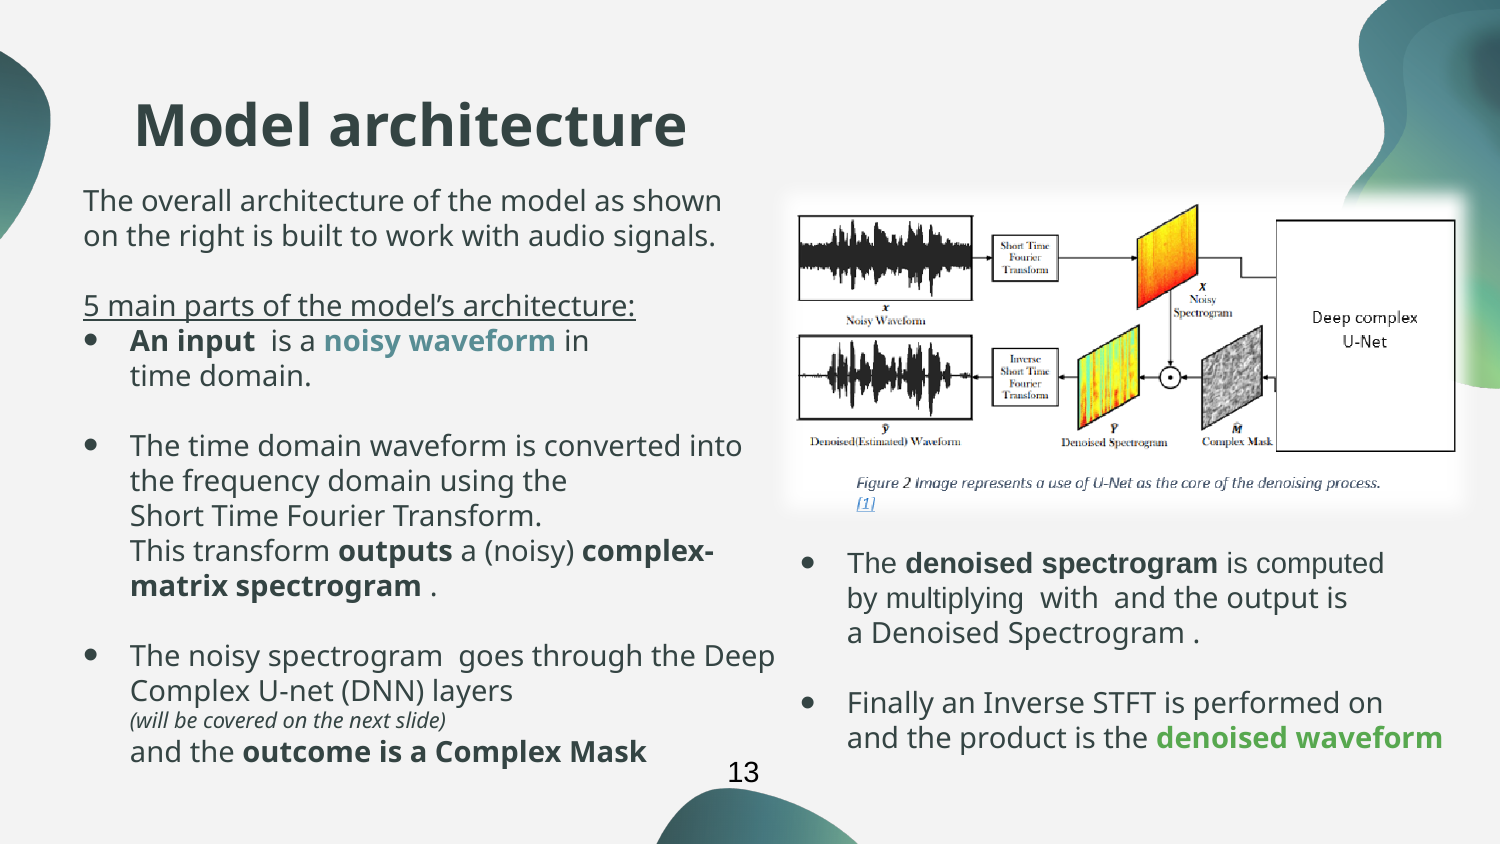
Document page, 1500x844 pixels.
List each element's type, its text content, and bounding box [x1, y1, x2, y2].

picture [0, 29, 51, 294]
picture [635, 782, 901, 844]
picture [766, 0, 1500, 527]
text_box 13 [712, 746, 777, 797]
title Model architecture [118, 72, 1382, 177]
